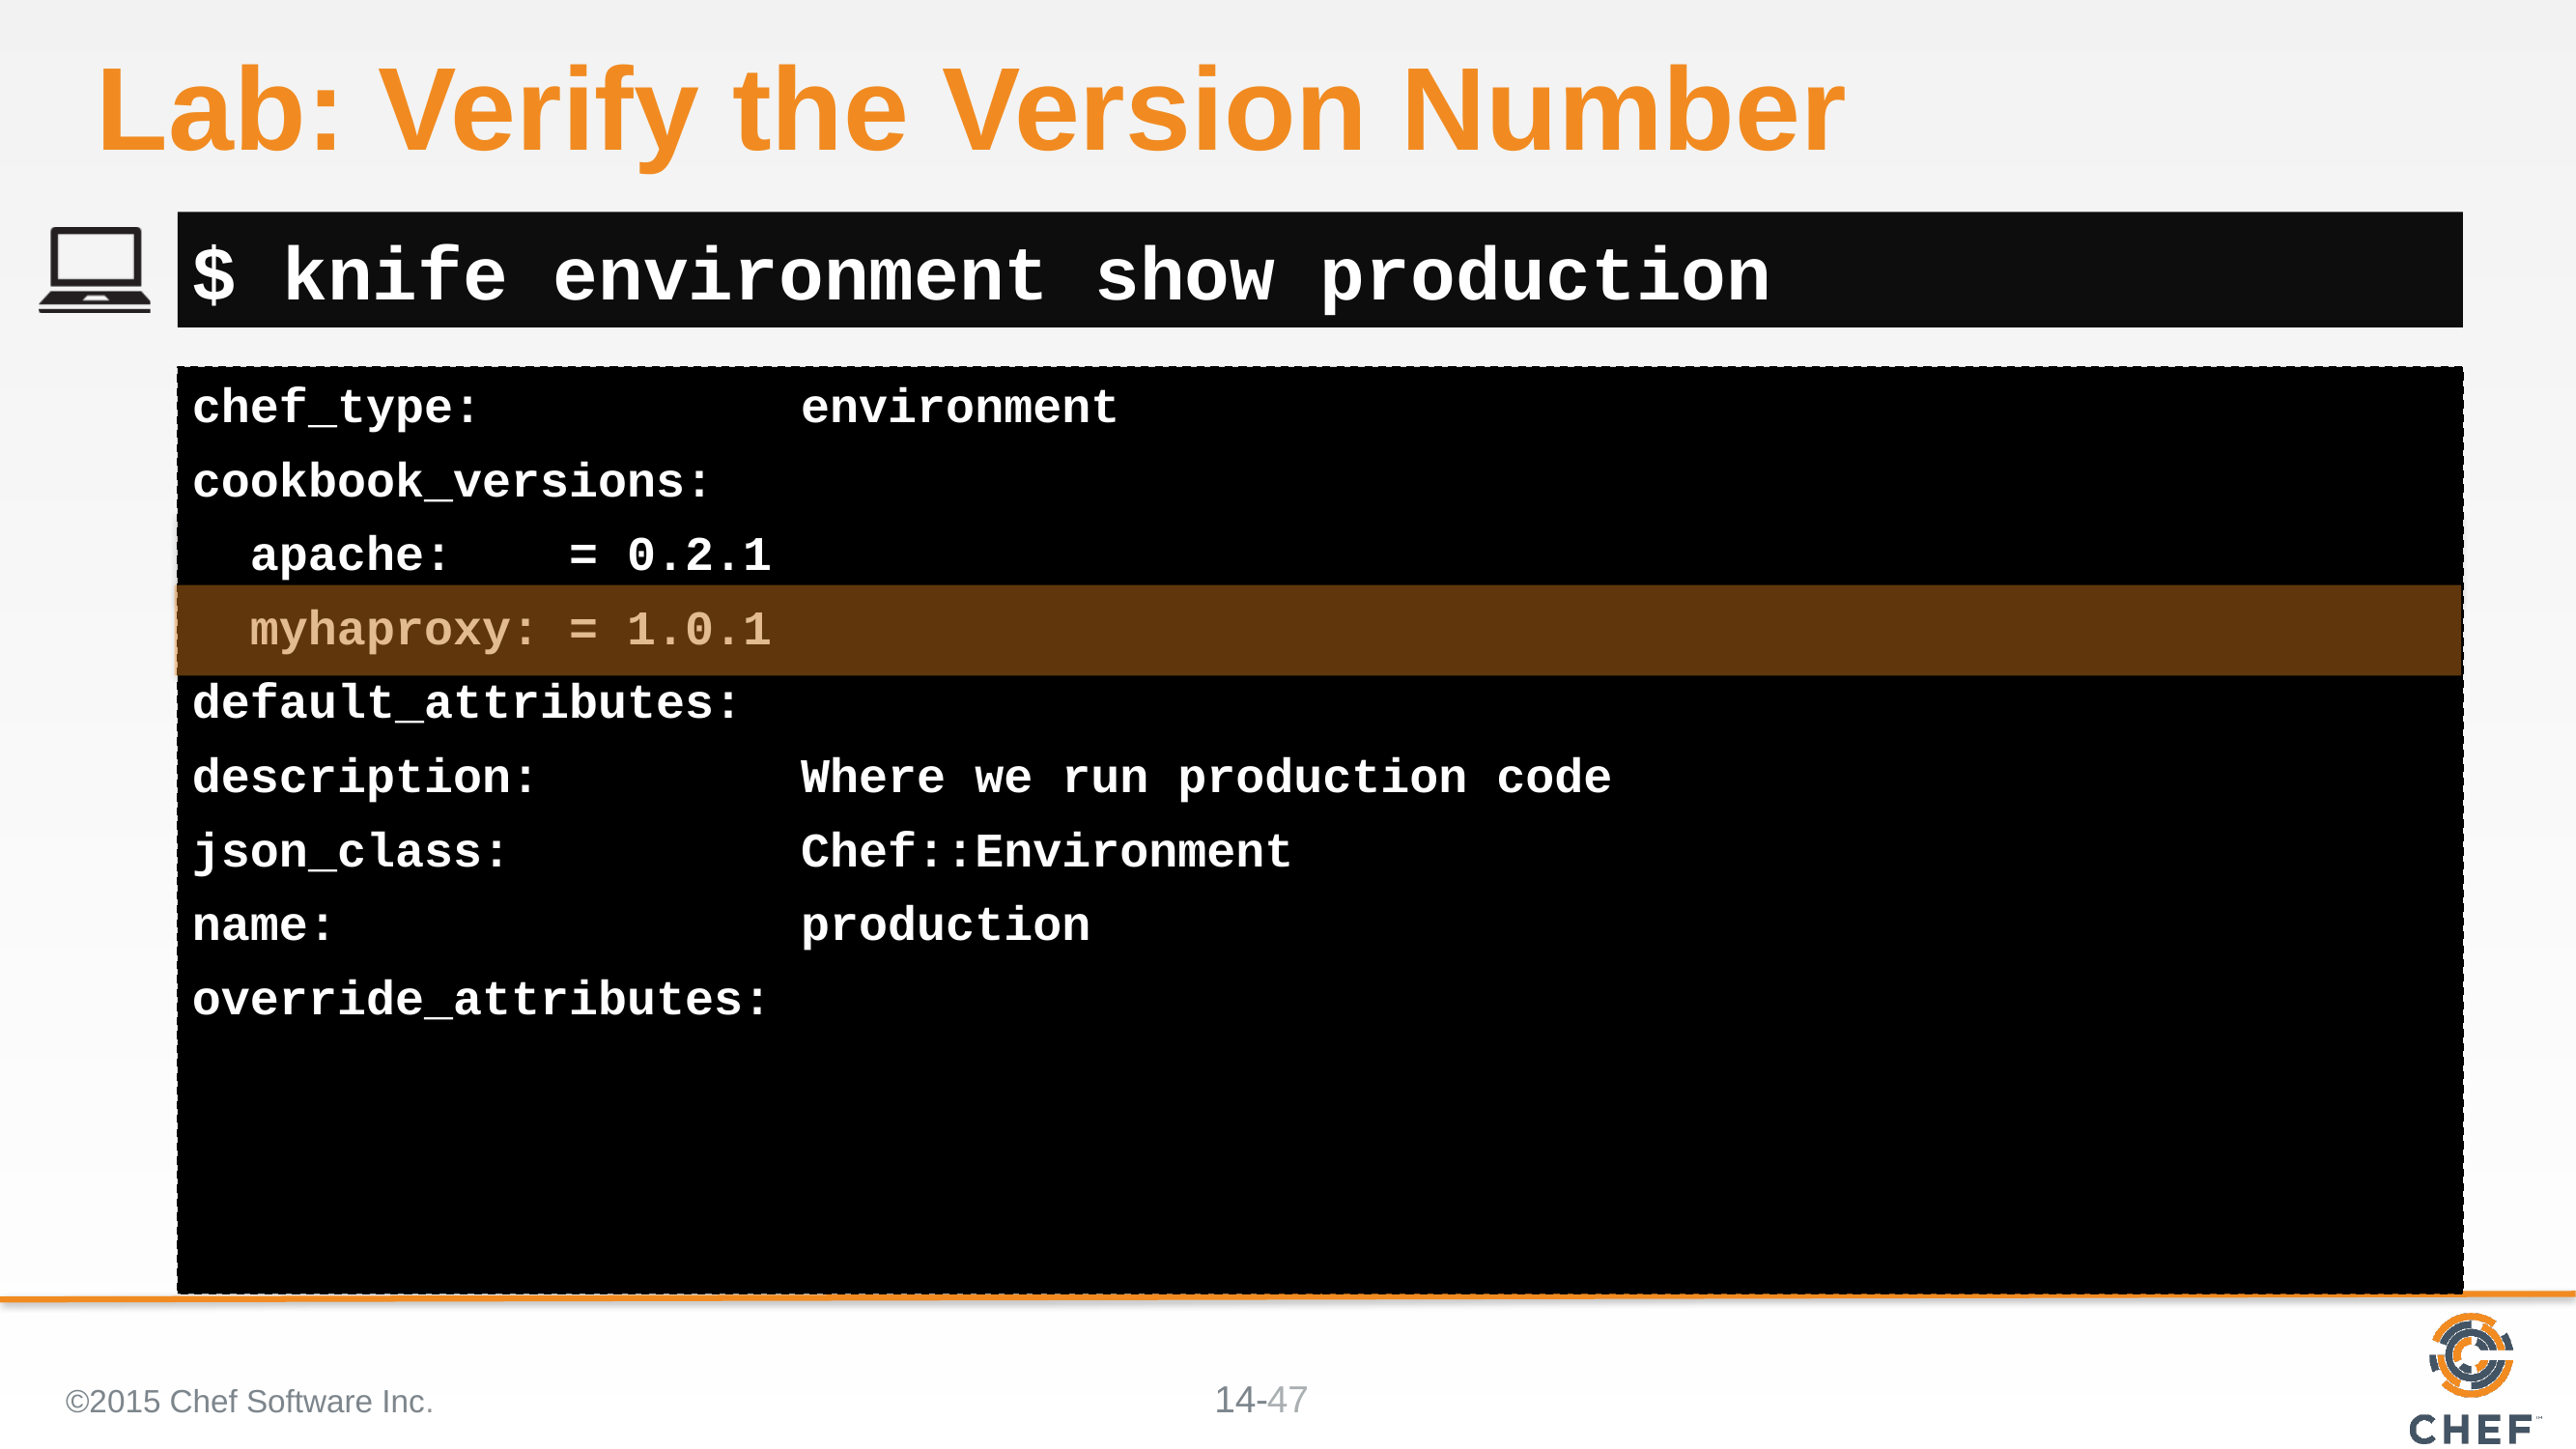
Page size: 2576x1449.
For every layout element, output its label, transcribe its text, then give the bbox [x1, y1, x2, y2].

footer ©2015 Chef Software Inc. [51, 1359, 952, 1440]
slide_number 47 [998, 1359, 1578, 1437]
list $ knife environment show production [177, 212, 2463, 327]
text_box [174, 584, 2462, 676]
title Lab: Verify the Version Number [96, 48, 2463, 180]
list chef_type: environment cookbook_versions: apache: = 0.2.1 myhaproxy: = 1.0.1 default_attributes: description: Where we run production code json_class: Chef::Environment name: production override_attributes: [177, 366, 2464, 585]
list chef_type: environment cookbook_versions: apache: = 0.2.1 myhaproxy: = 1.0.1 default_attributes: description: Where we run production code json_class: Chef::Environment name: production override_attributes: [177, 685, 2464, 1294]
picture [2399, 1297, 2550, 1449]
